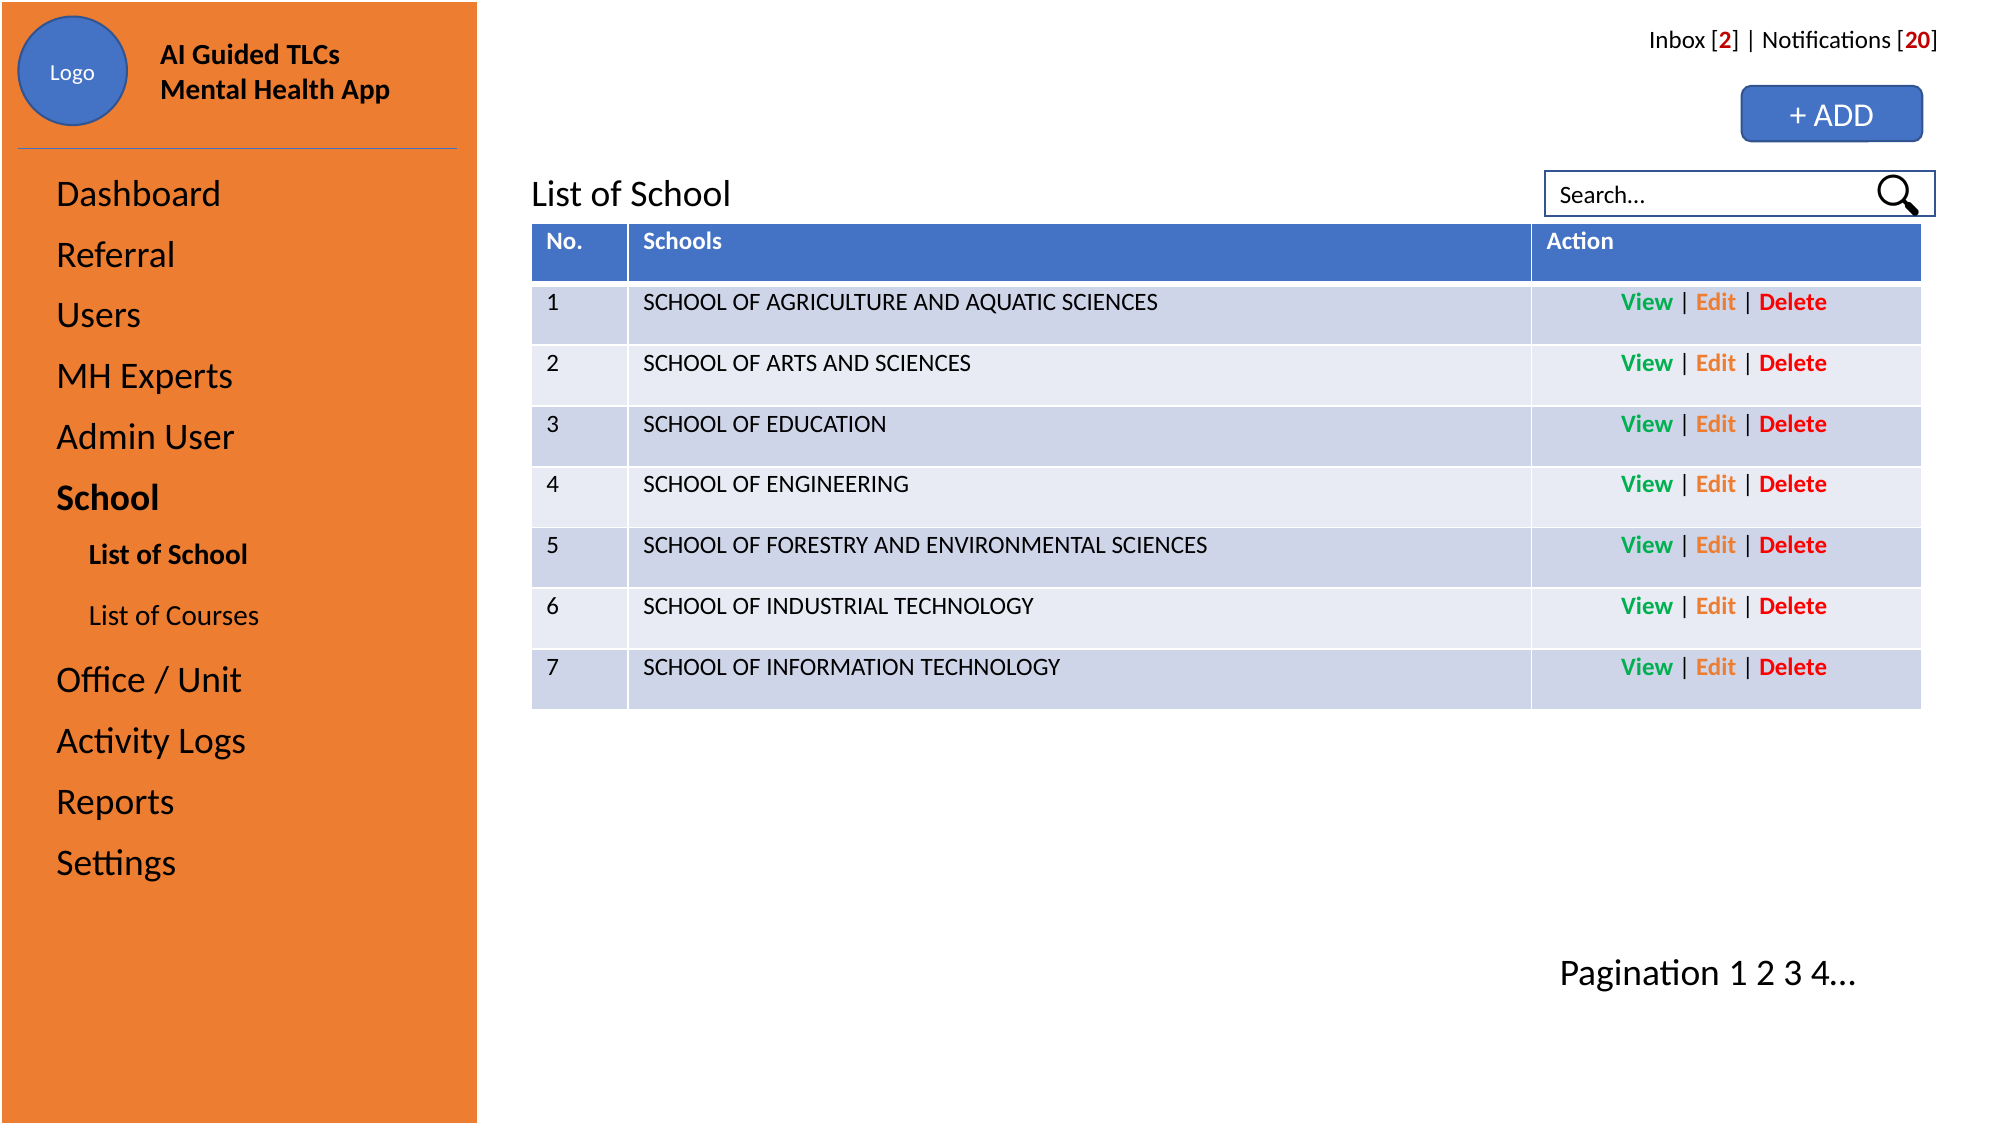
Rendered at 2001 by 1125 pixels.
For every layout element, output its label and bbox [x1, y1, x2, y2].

table_cell [629, 287, 1531, 344]
table_cell [629, 407, 1531, 466]
table_cell [1532, 650, 1921, 709]
table_cell [629, 346, 1531, 405]
text_box [1545, 170, 1936, 220]
table_cell [41, 231, 438, 900]
table_cell [1532, 589, 1921, 648]
table_cell [532, 589, 627, 648]
text_box [0, 0, 481, 1125]
text_box [531, 161, 1508, 222]
table_cell [1532, 346, 1921, 405]
table_cell [629, 589, 1531, 648]
table_cell [1532, 407, 1921, 466]
table_cell [532, 650, 627, 709]
table_cell [1532, 528, 1921, 587]
table_header [532, 224, 627, 281]
table_cell [1532, 468, 1921, 527]
table_cell [532, 346, 627, 405]
table_cell [532, 407, 627, 466]
table_cell [532, 287, 627, 344]
table_cell [629, 528, 1531, 587]
text_box [1553, 16, 1953, 62]
text_box [1740, 84, 1924, 143]
table_cell [532, 468, 627, 527]
table_cell [629, 650, 1531, 709]
table_header [629, 224, 1531, 281]
table_cell [1532, 287, 1921, 344]
table_cell [532, 528, 627, 587]
table_header [1532, 224, 1921, 281]
table_header [41, 171, 438, 231]
text_box [1545, 940, 1936, 1001]
table_cell [629, 468, 1531, 527]
